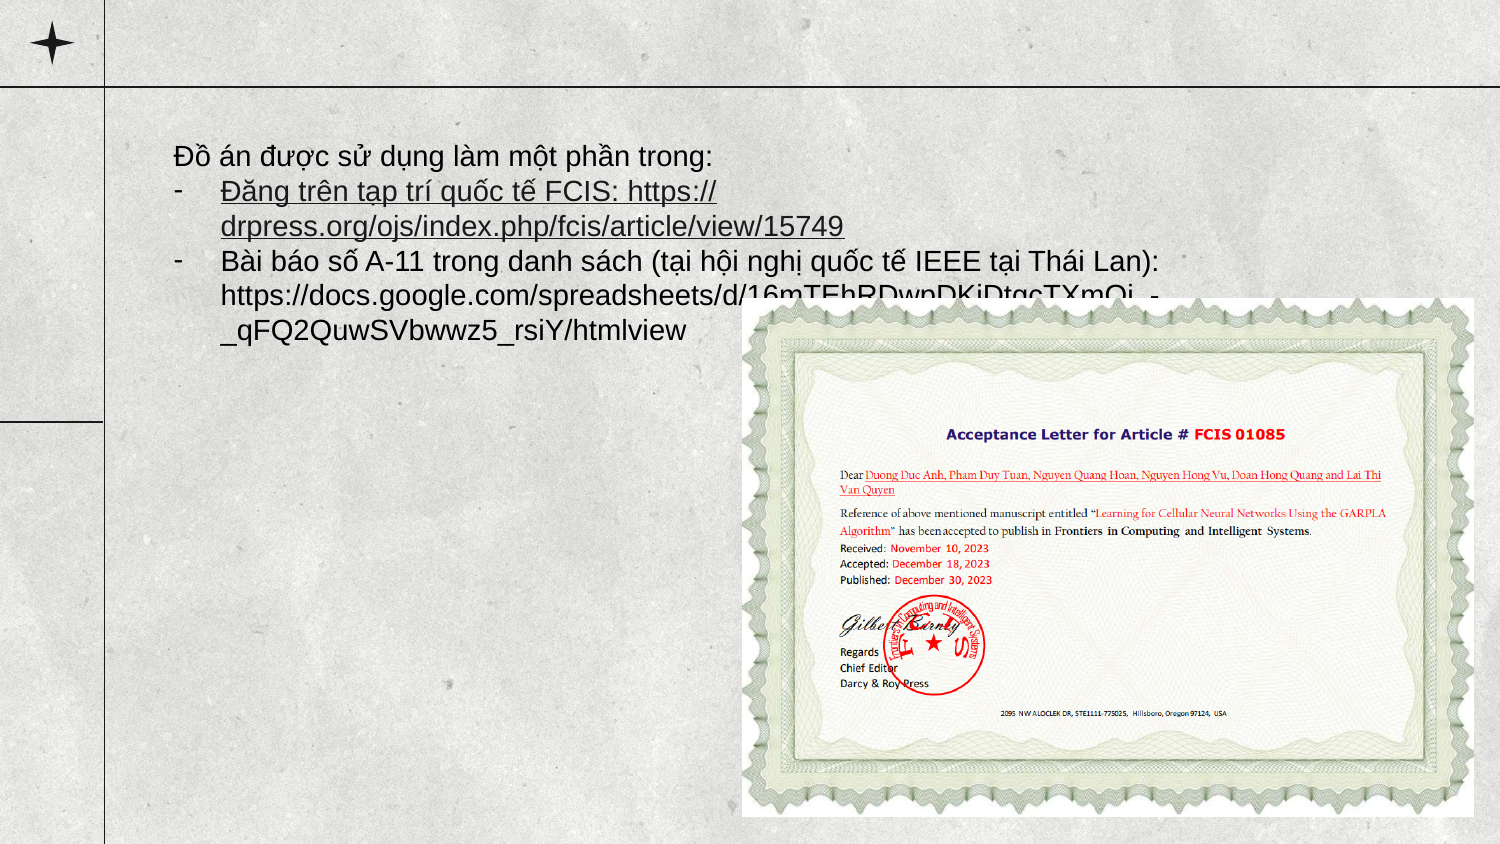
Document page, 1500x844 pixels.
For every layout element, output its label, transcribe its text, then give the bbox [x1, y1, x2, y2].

picture [0, 0, 104, 86]
text_box Đồ án được sử dụng làm một phần trong: Đăng trên tạp trí quốc tế FCIS: https://drpress.org/ojs/index.php/fcis/article/view/15749 Bài báo số A-11 trong danh sách (tại hội nghị quốc tế IEEE tại Thái Lan): https://docs.google.com/spreadsheets/d/16mTEhRDwpDKiDtgcTXmQj_-_qFQ2QuwSVbwwz5_rsiY/htmlview [159, 129, 1338, 354]
picture [0, 88, 104, 844]
picture [105, 0, 1500, 86]
picture [105, 88, 1500, 844]
